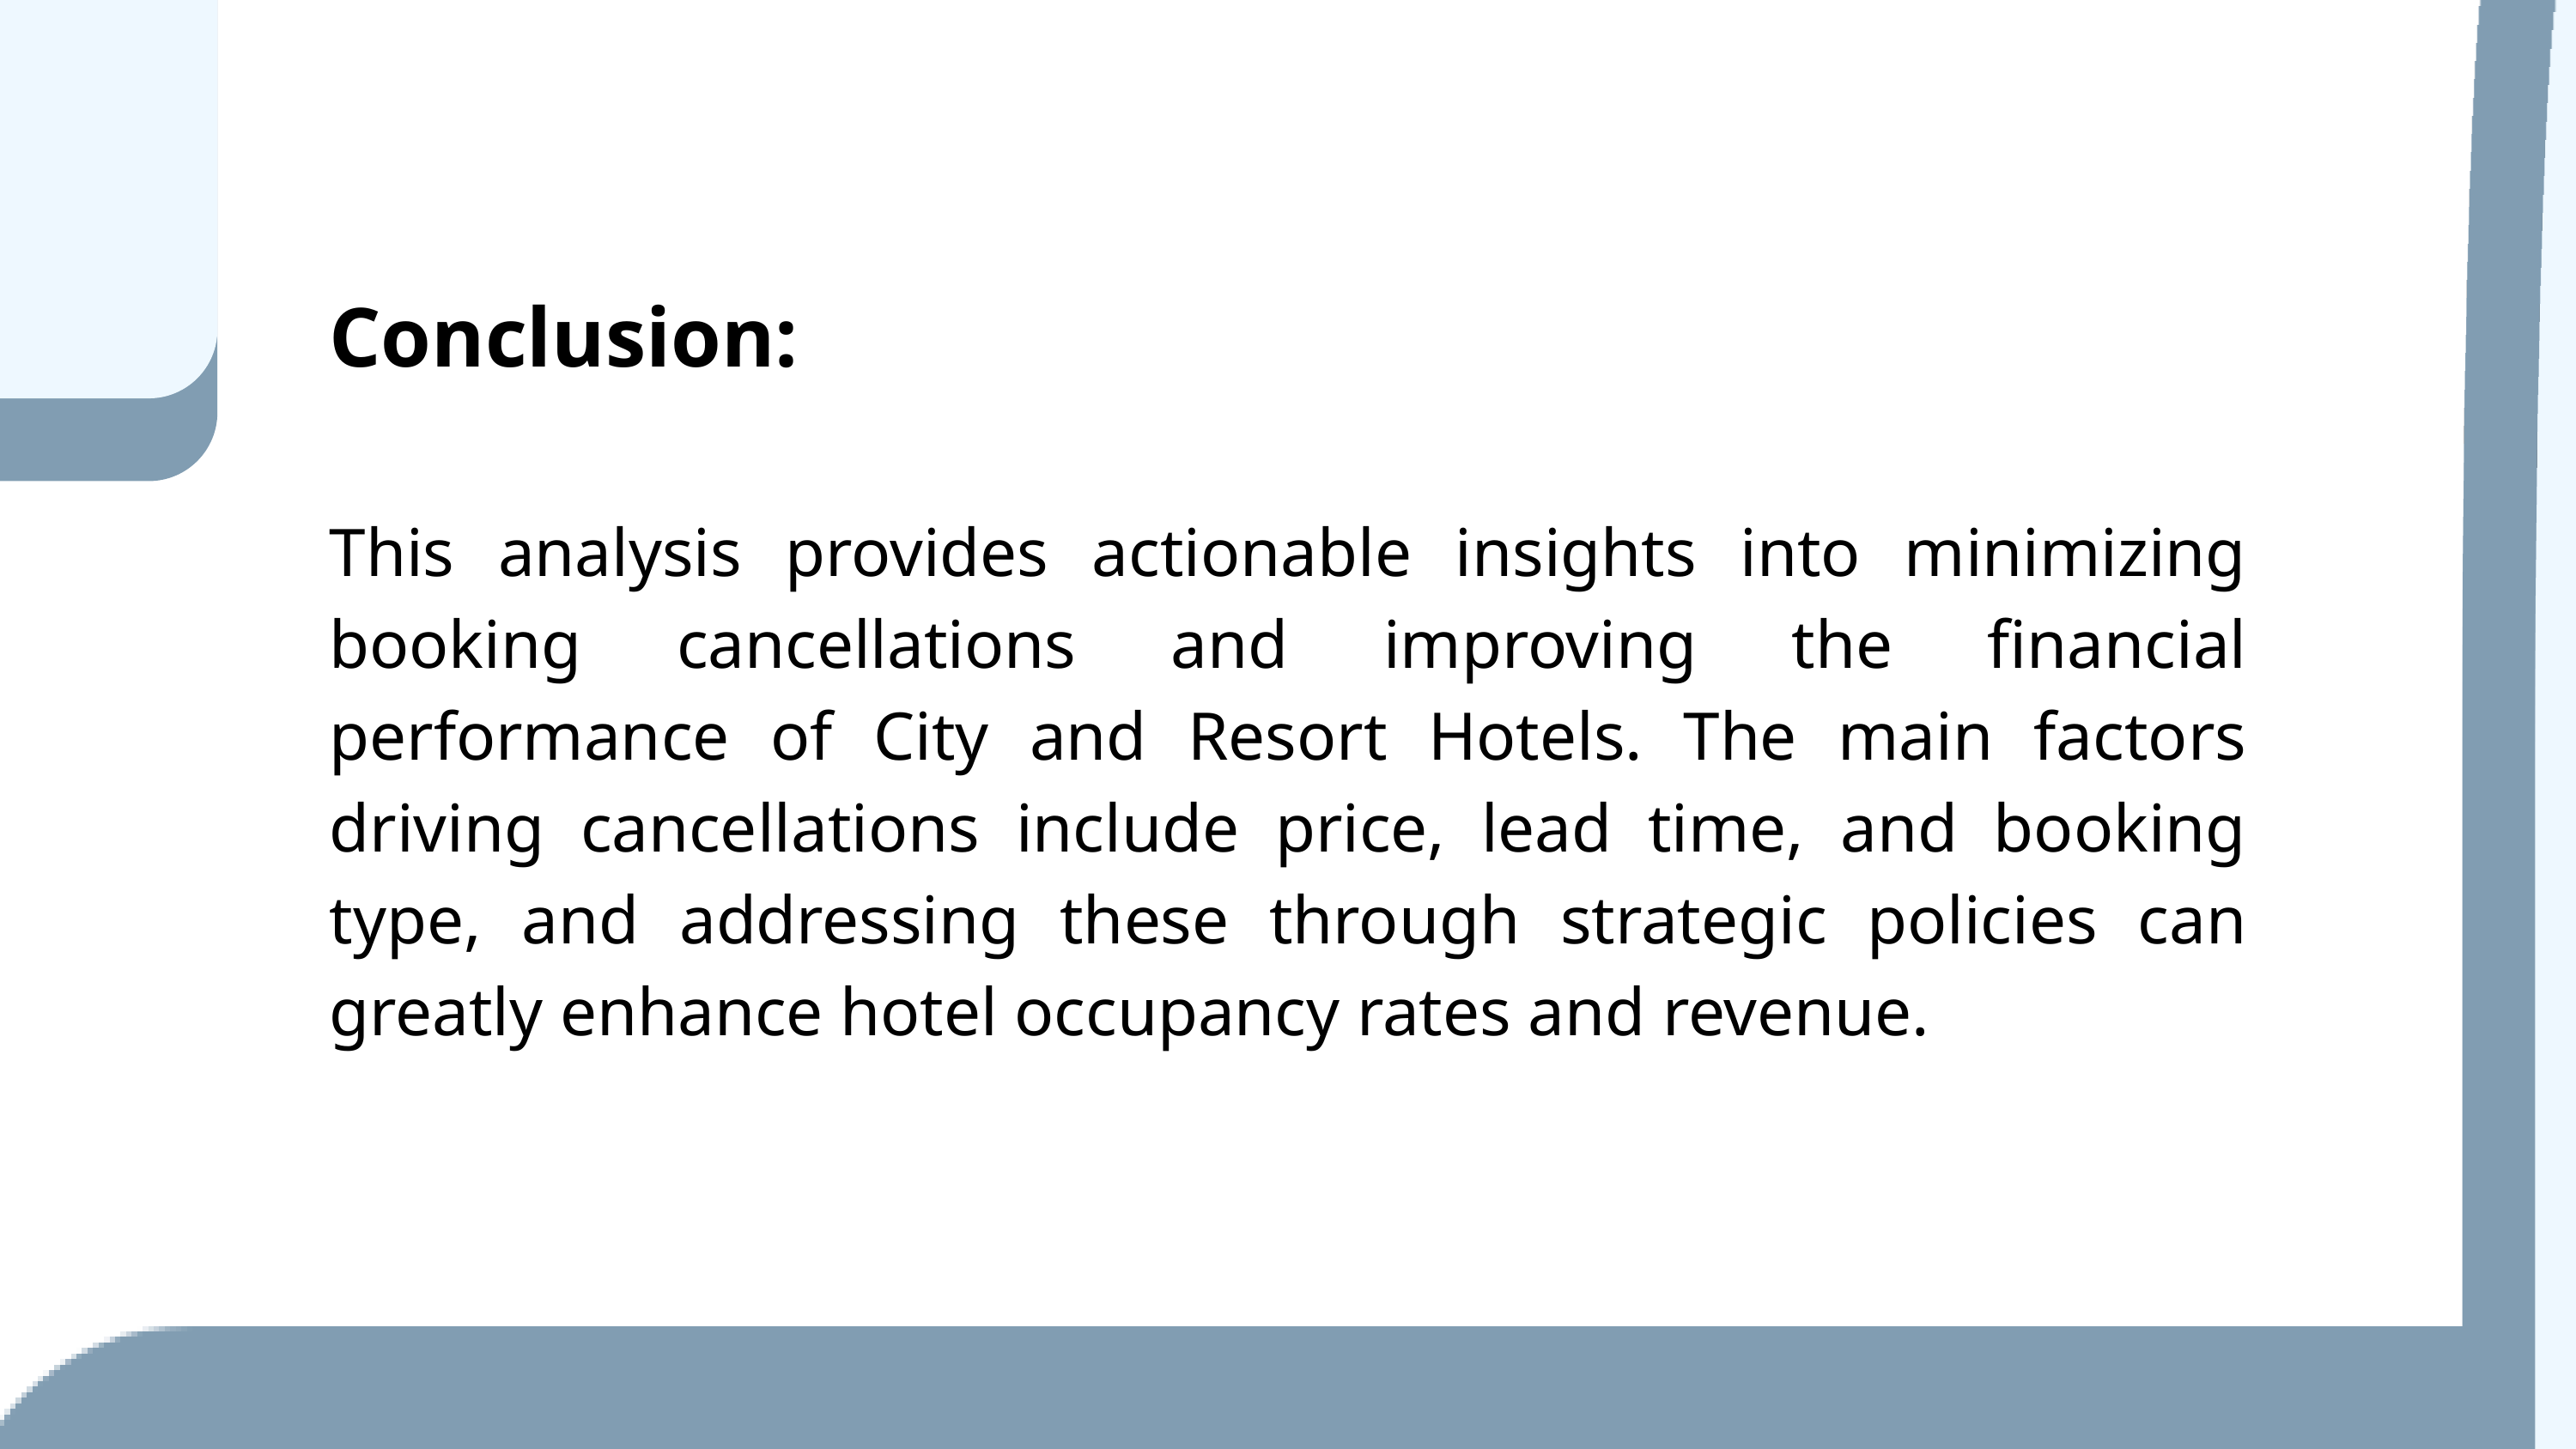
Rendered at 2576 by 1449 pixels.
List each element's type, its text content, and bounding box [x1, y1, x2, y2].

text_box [2462, 0, 2576, 1449]
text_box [0, 0, 218, 482]
text_box [0, 1326, 2457, 1449]
text_box Conclusion: This analysis provides actionable insights into minimizing booking cancellations and improving the financial performance of City and Resort Hotels. The main factors driving cancellations include price, lead time, and booking type, and addressing these through strategic policies can greatly enhance hotel occupancy rates and revenue. [329, 269, 2247, 1049]
